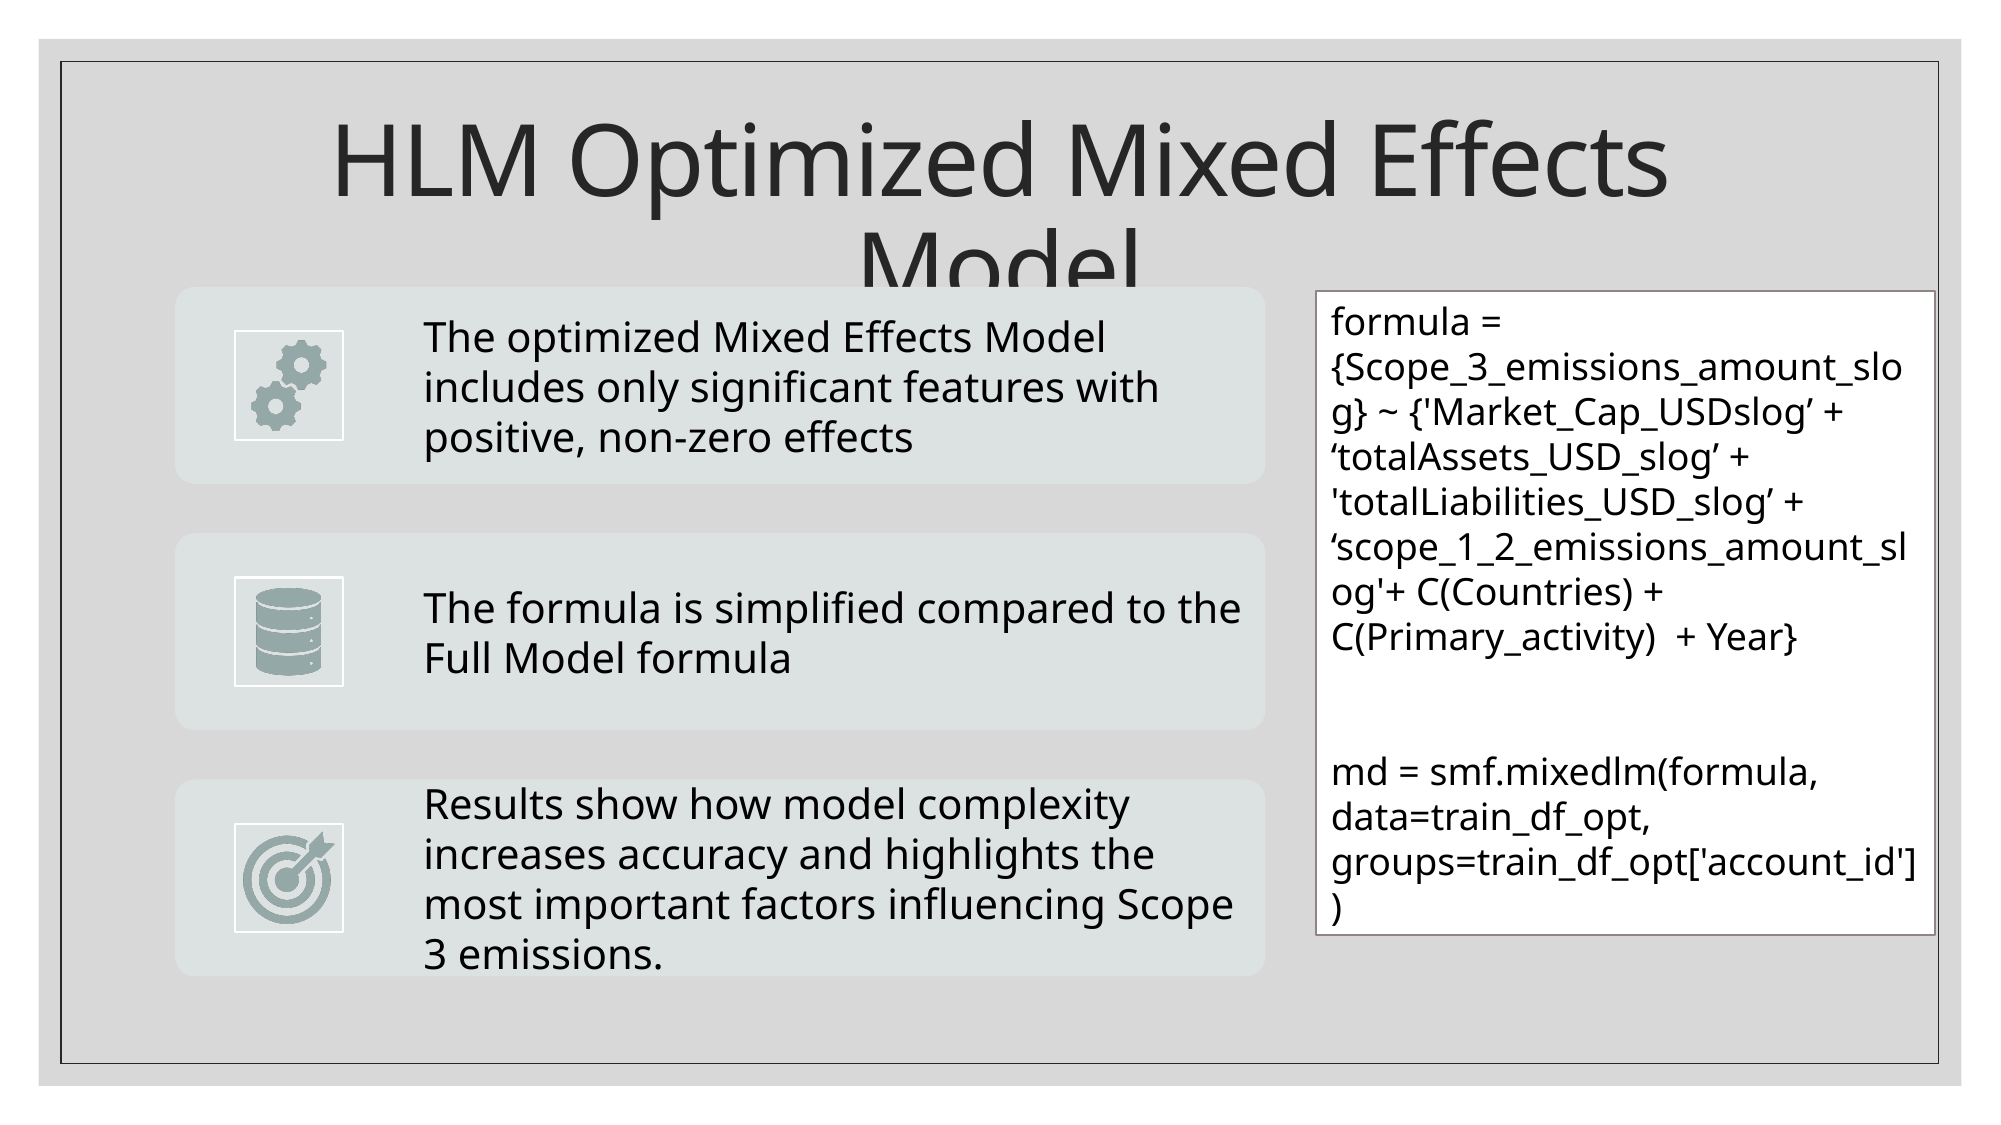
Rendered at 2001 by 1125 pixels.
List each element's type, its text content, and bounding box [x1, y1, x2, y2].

text_box formula = {Scope_3_emissions_amount_slog} ~ {'Market_Cap_USDslog’ + ‘totalAssets_USD_slog’ + 'totalLiabilities_USD_slog’ + ‘scope_1_2_emissions_amount_slog'+ C(Countries) + C(Primary_activity) + Year} md = smf.mixedlm(formula, data=train_df_opt, groups=train_df_opt['account_id']) [1315, 290, 1936, 936]
title HLM Optimized Mixed Effects Model [174, 105, 1825, 331]
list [174, 286, 1266, 977]
